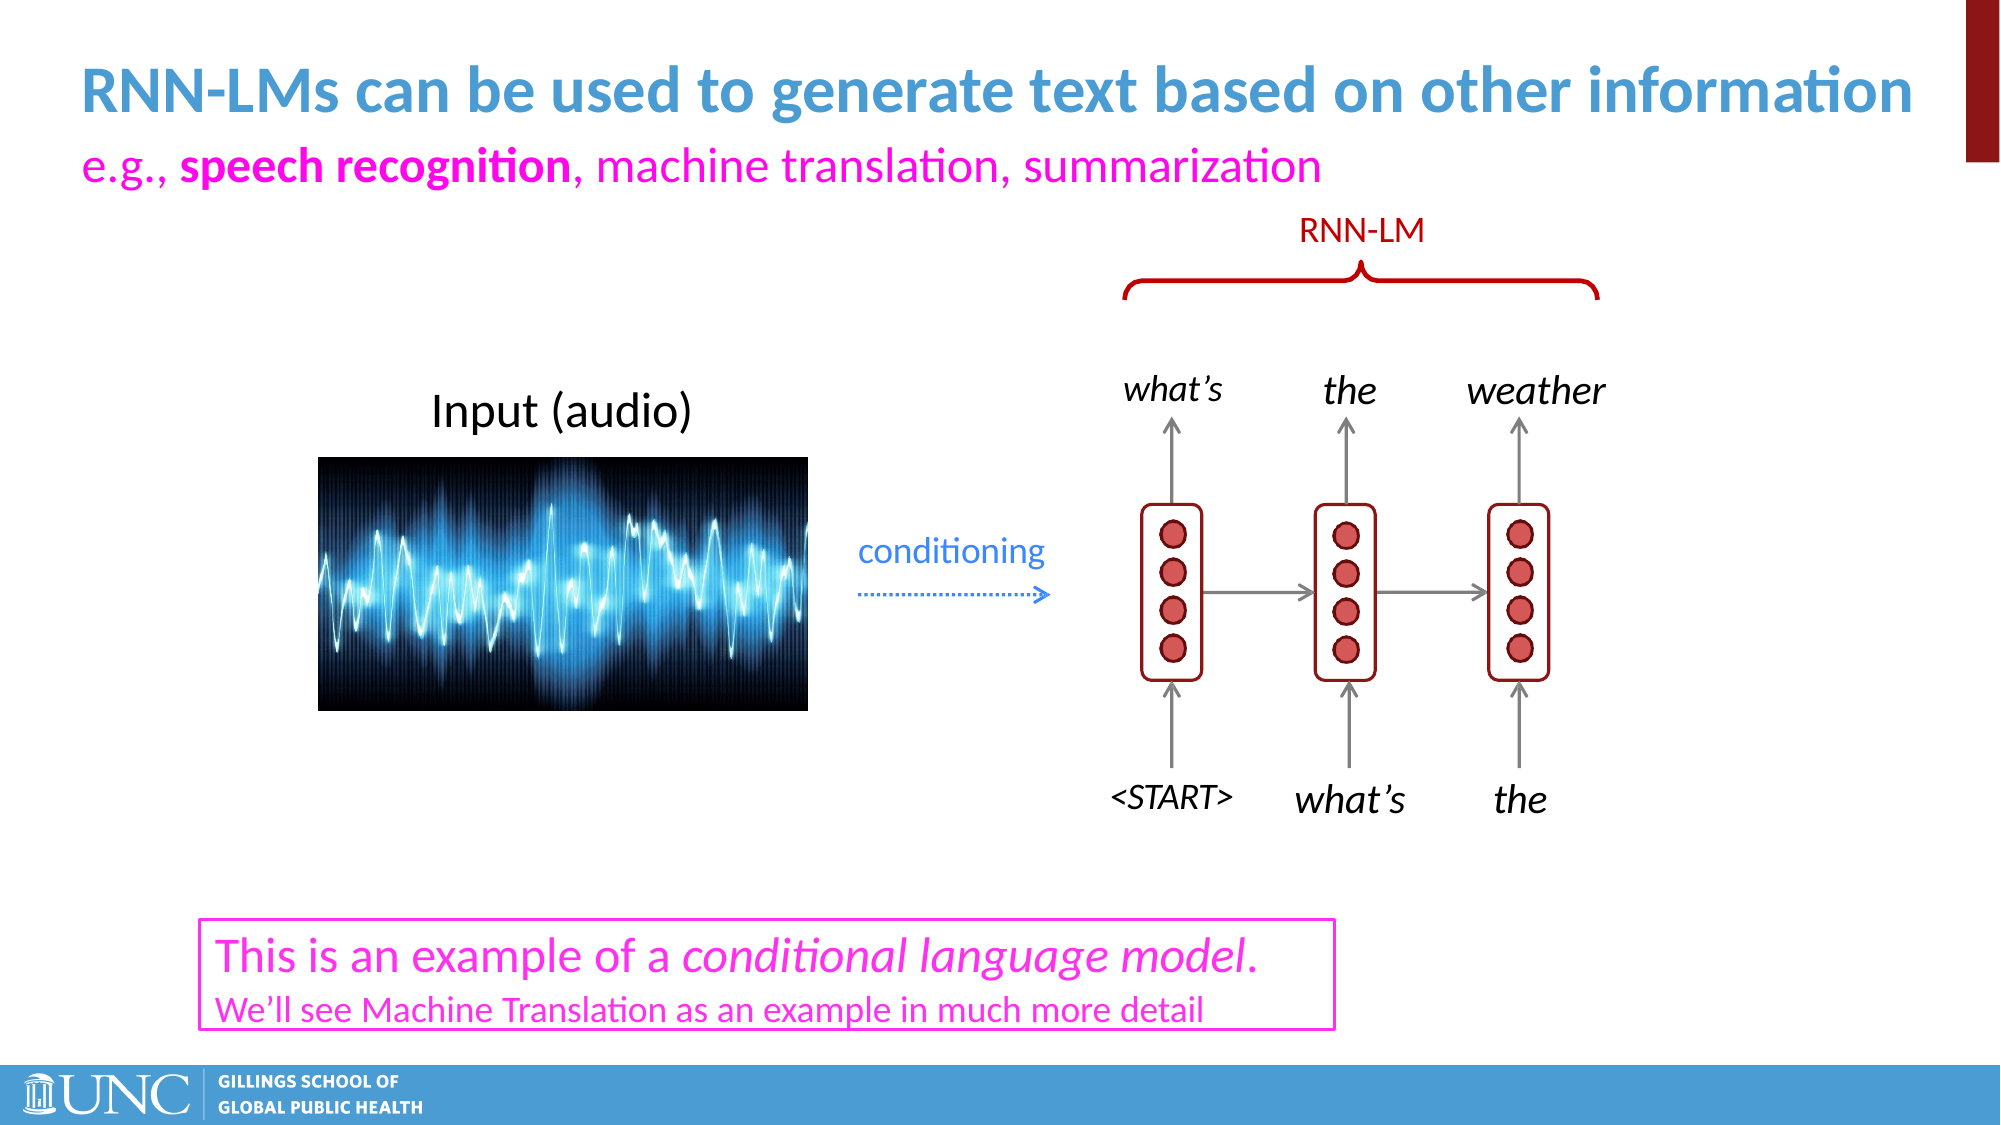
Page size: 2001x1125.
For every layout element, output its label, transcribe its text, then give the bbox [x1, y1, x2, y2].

text_box Input (audio) [428, 375, 697, 438]
text_box conditioning [856, 523, 1051, 571]
text_box what’s [1121, 361, 1227, 409]
text_box the weather [1320, 361, 1607, 414]
text_box what’s the [1292, 776, 1549, 822]
text_box <START> [1107, 769, 1241, 817]
text_box e.g., speech recognition, machine translation, summarization RNN-LM [79, 113, 1427, 251]
picture [318, 457, 809, 712]
picture [23, 1068, 422, 1120]
text_box This is an example of a conditional language model. We’ll see Machine Translation as an example in much more detail [199, 919, 1335, 1030]
text_box [1033, 585, 1051, 604]
text_box [1124, 261, 1598, 300]
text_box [1139, 416, 1551, 769]
title RNN-LMs can be used to generate text based on other information [79, 43, 1927, 234]
